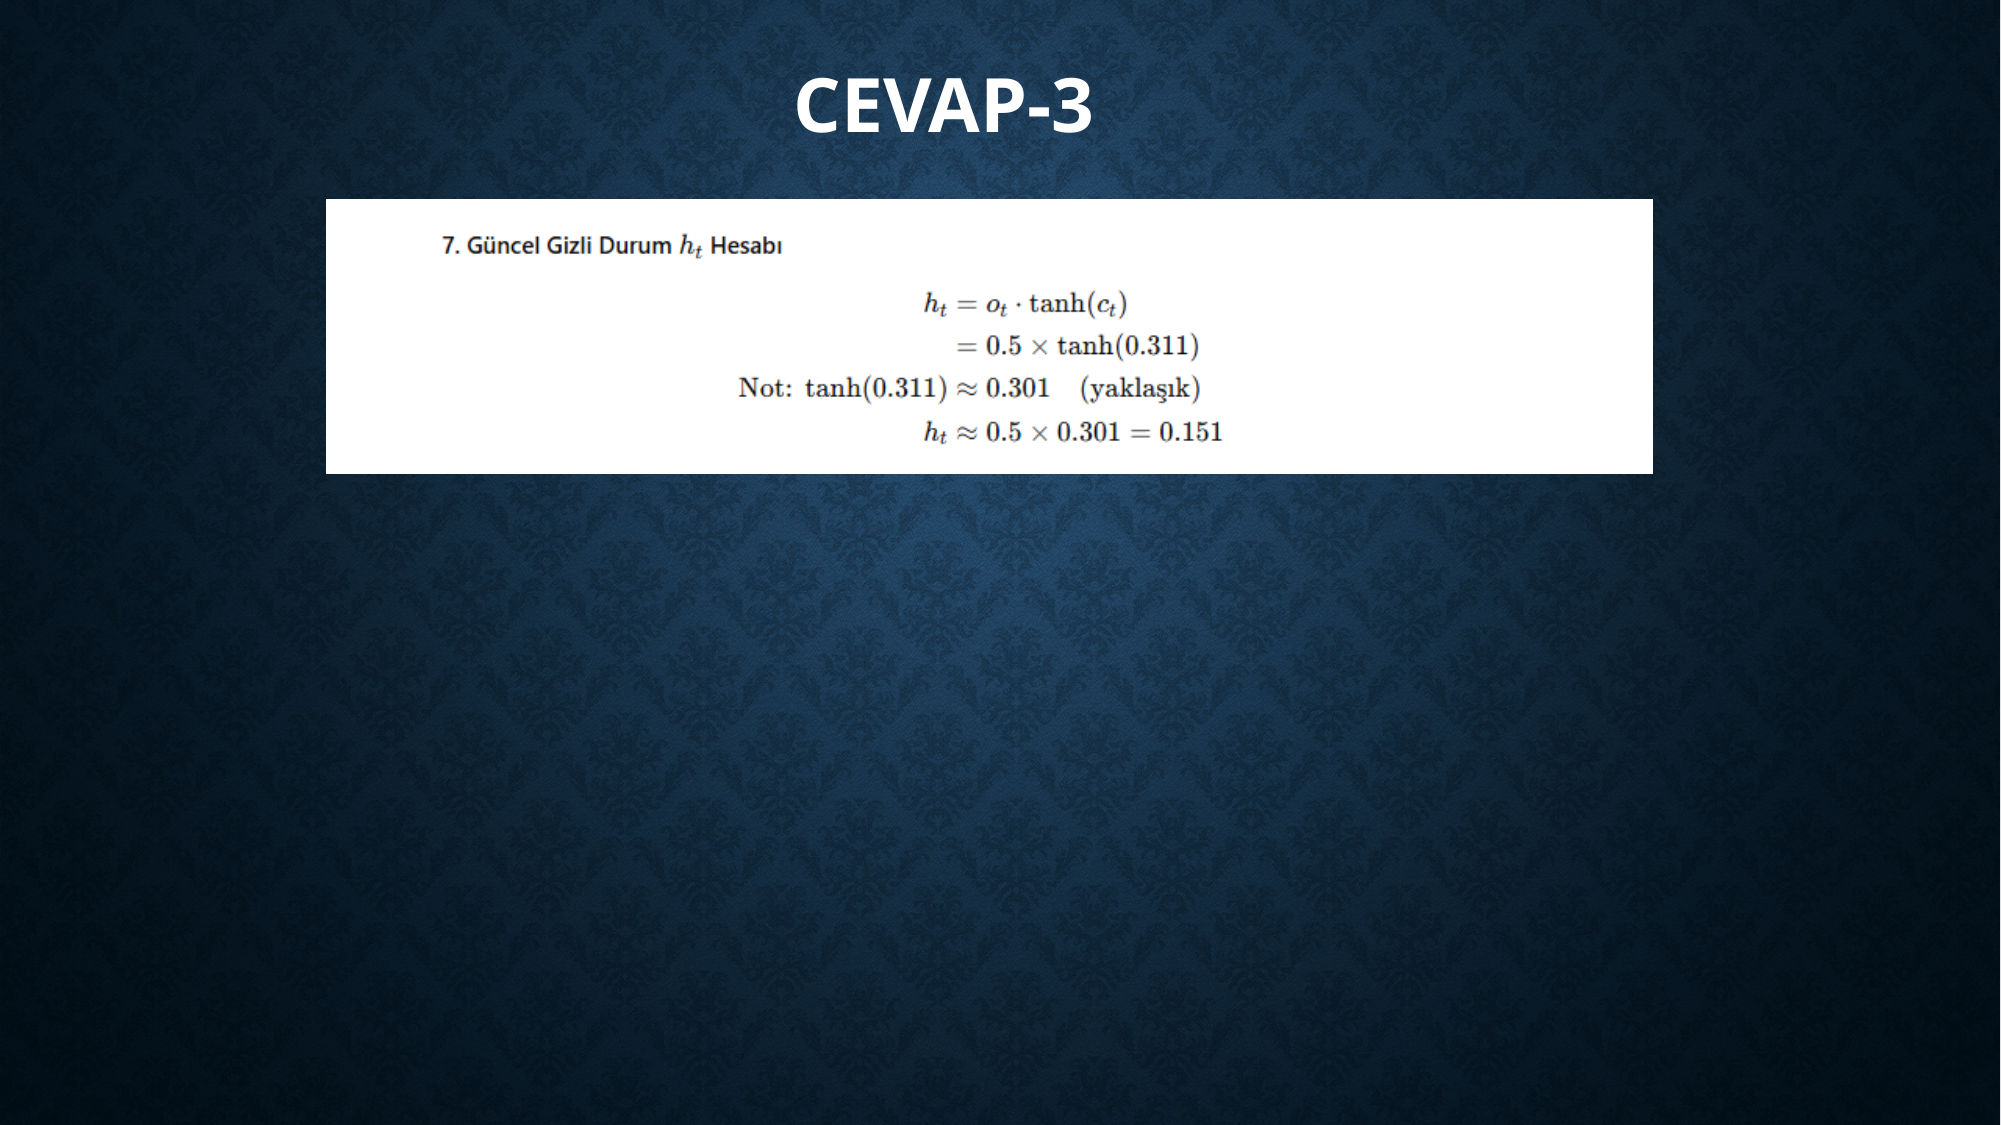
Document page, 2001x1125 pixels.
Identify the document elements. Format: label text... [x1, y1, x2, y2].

picture [325, 199, 1654, 474]
title CEVAP-3 [95, 0, 1794, 218]
